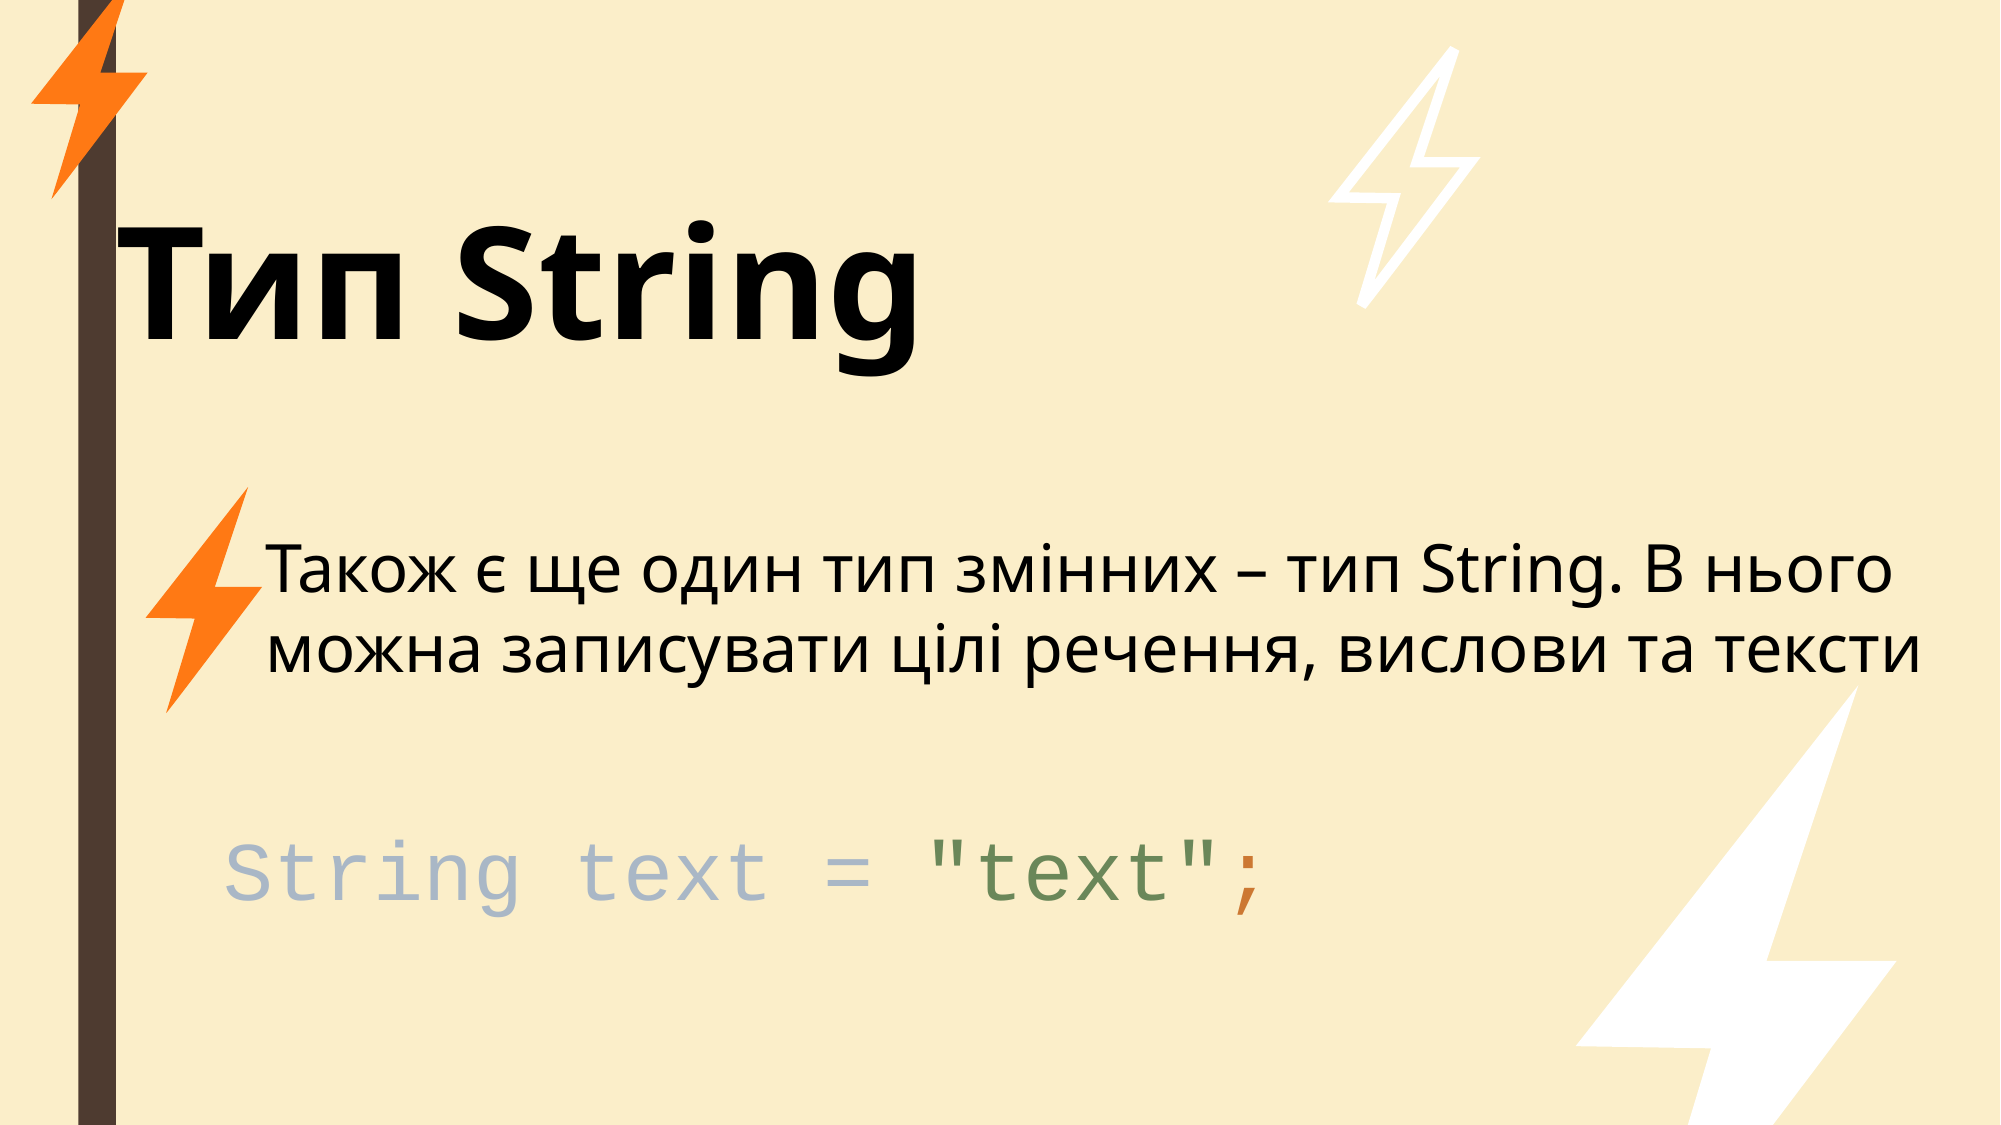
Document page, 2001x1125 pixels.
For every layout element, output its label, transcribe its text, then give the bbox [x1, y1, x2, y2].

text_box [31, 0, 1897, 1125]
text_box Також є ще один тип змінних – тип String. В нього можна записувати цілі речення, вислови та тексти [1897, 523, 1928, 689]
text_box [137, 486, 271, 714]
